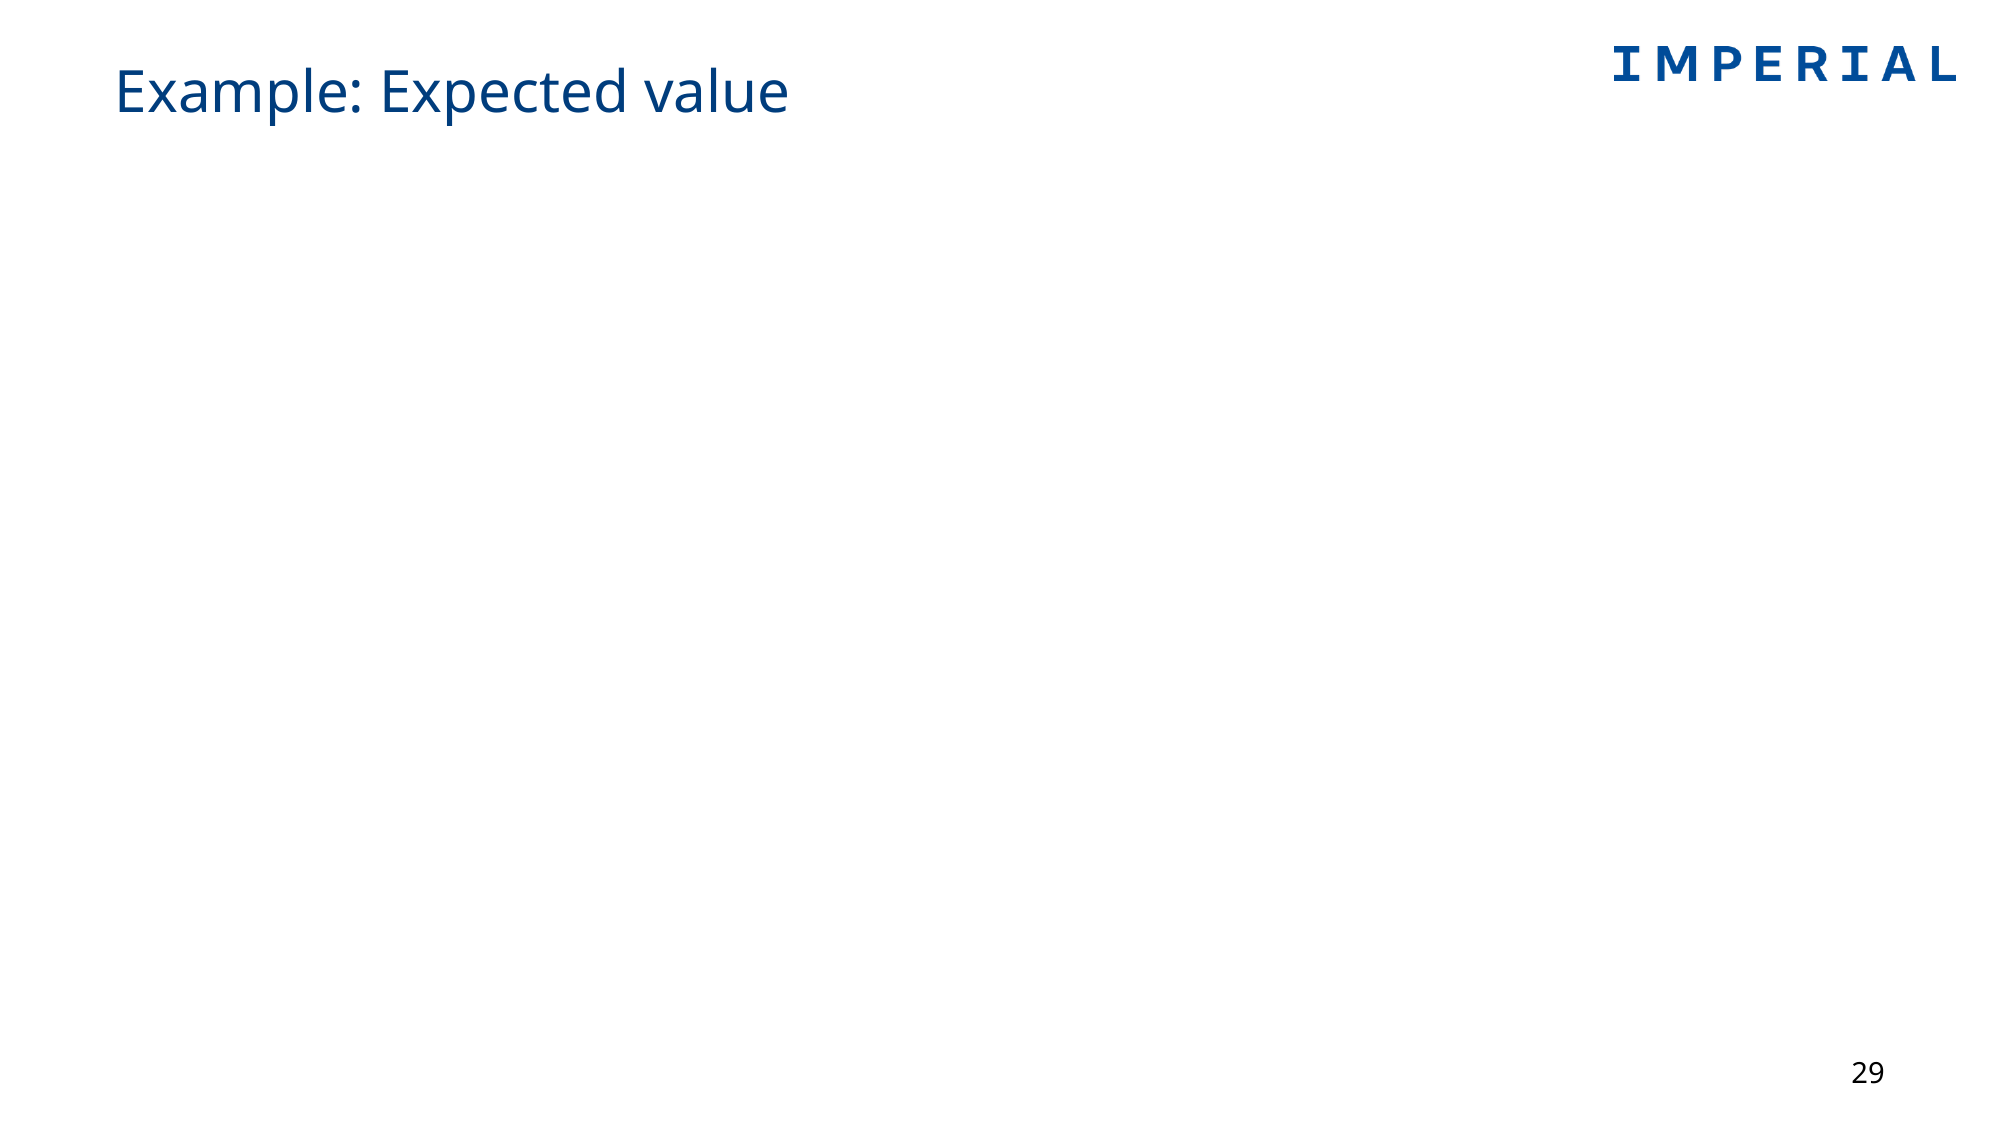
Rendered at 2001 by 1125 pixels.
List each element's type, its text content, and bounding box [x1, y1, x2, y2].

title Example: Expected value [99, 0, 1900, 184]
picture [1900, 46, 1956, 81]
slide_number 29 [1433, 1046, 1901, 1103]
